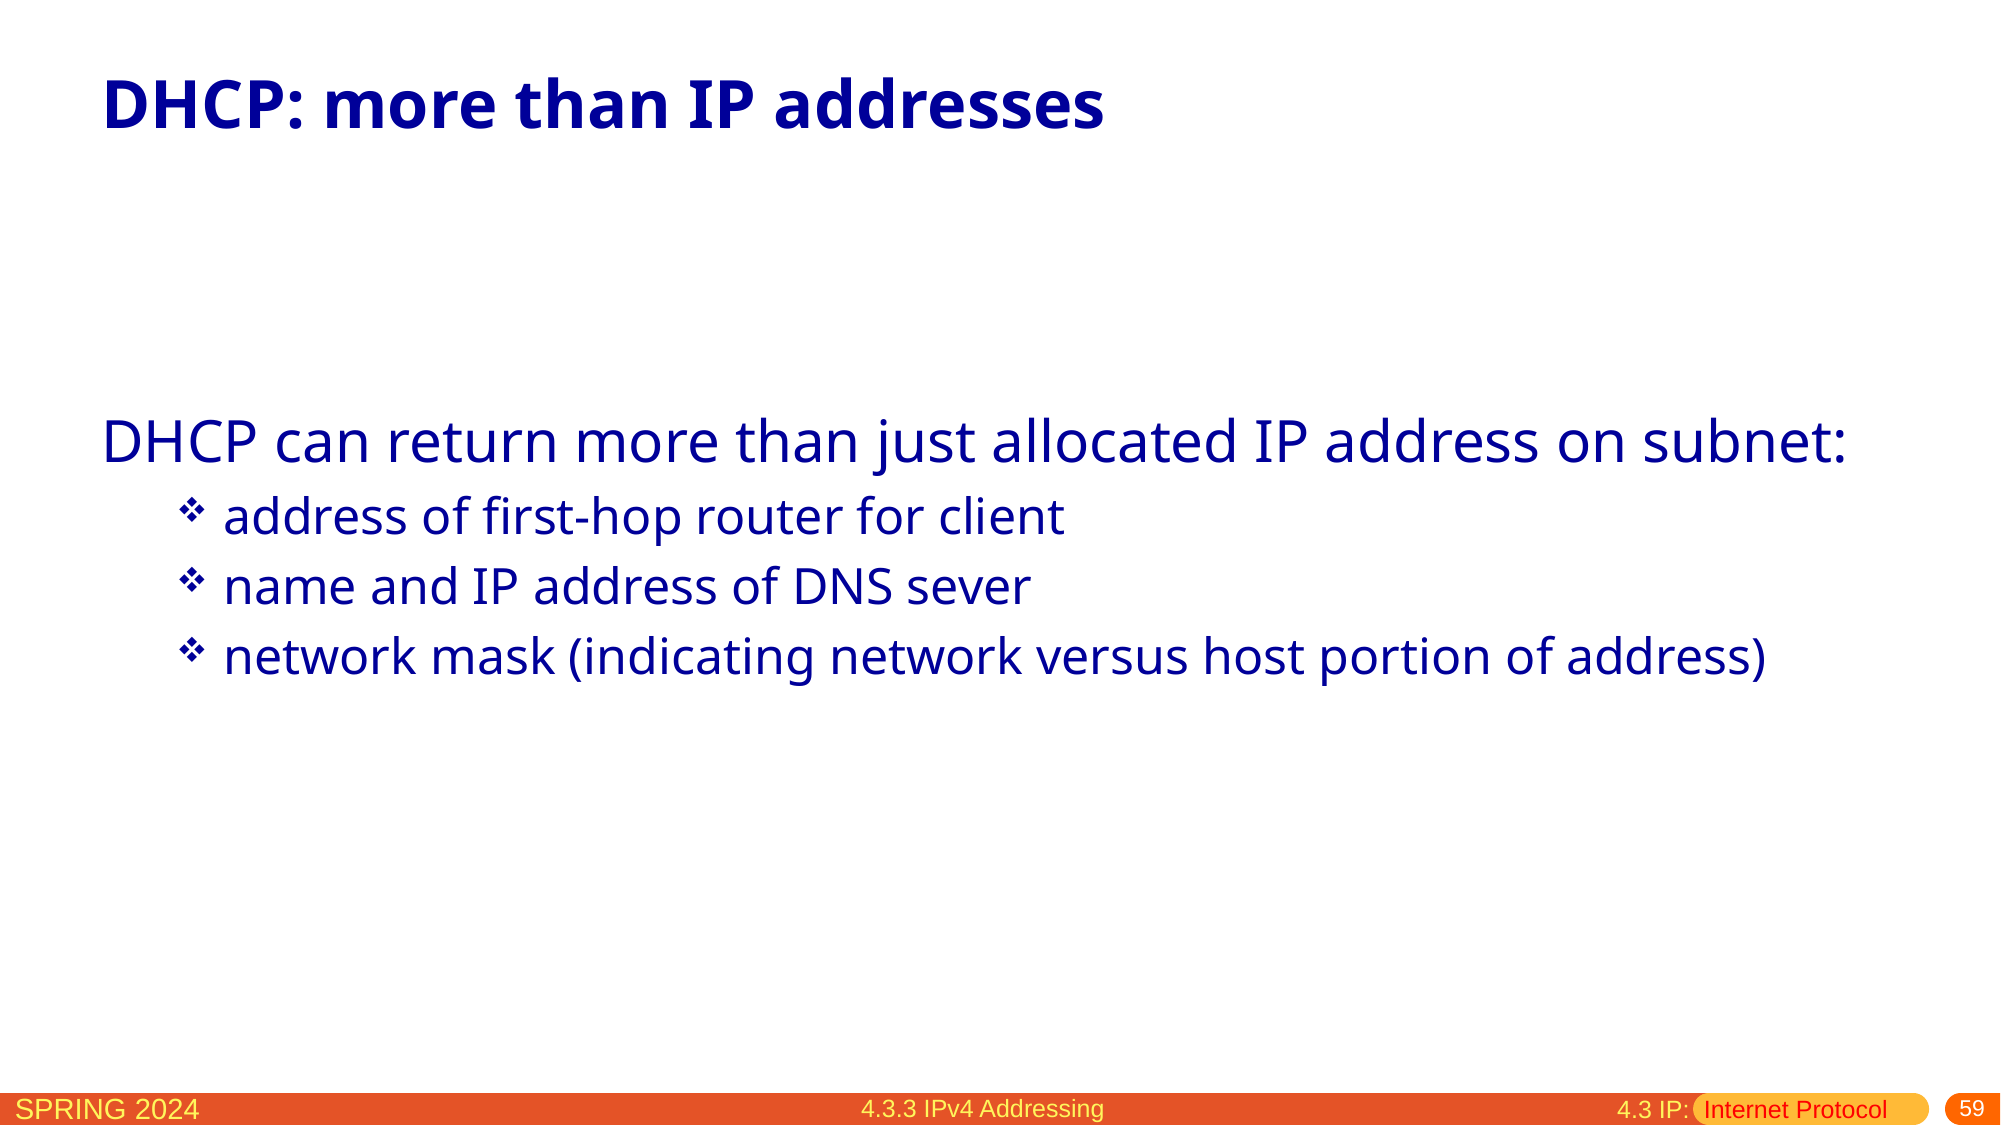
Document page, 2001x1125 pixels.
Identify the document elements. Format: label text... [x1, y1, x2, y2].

text_box 4.3.3 IPv4 Addressing [846, 1085, 1281, 1125]
list DHCP can return more than just allocated IP address on subnet: address of first-hop router for client name and IP address of DNS sever network mask (indicating network versus host portion of address) [86, 397, 1914, 1035]
title DHCP: more than IP addresses [86, 42, 1914, 161]
text_box 4.3 IP: Internet Protocol [1602, 1086, 1934, 1125]
